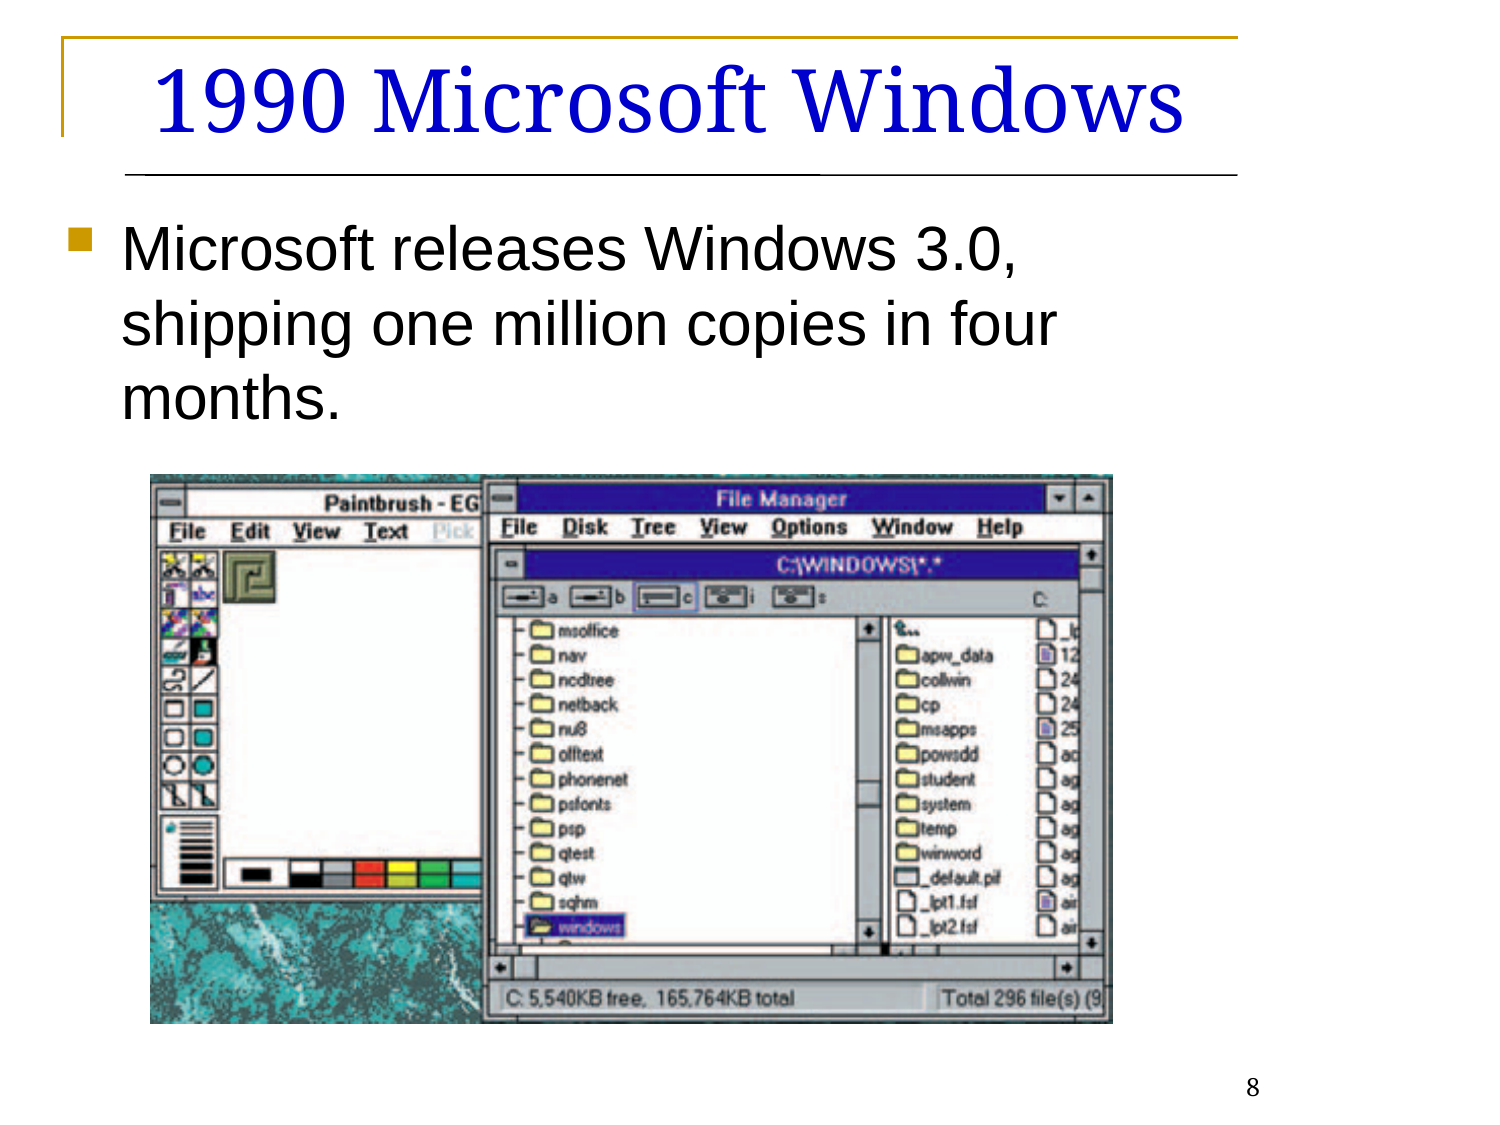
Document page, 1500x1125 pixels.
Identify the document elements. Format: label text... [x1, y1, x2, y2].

title 1990 Microsoft Windows [137, 37, 1251, 188]
list Microsoft releases Windows 3.0, shipping one million copies in four months. [49, 199, 1251, 601]
picture [149, 474, 1113, 1024]
text_box 8 [1100, 1063, 1275, 1113]
